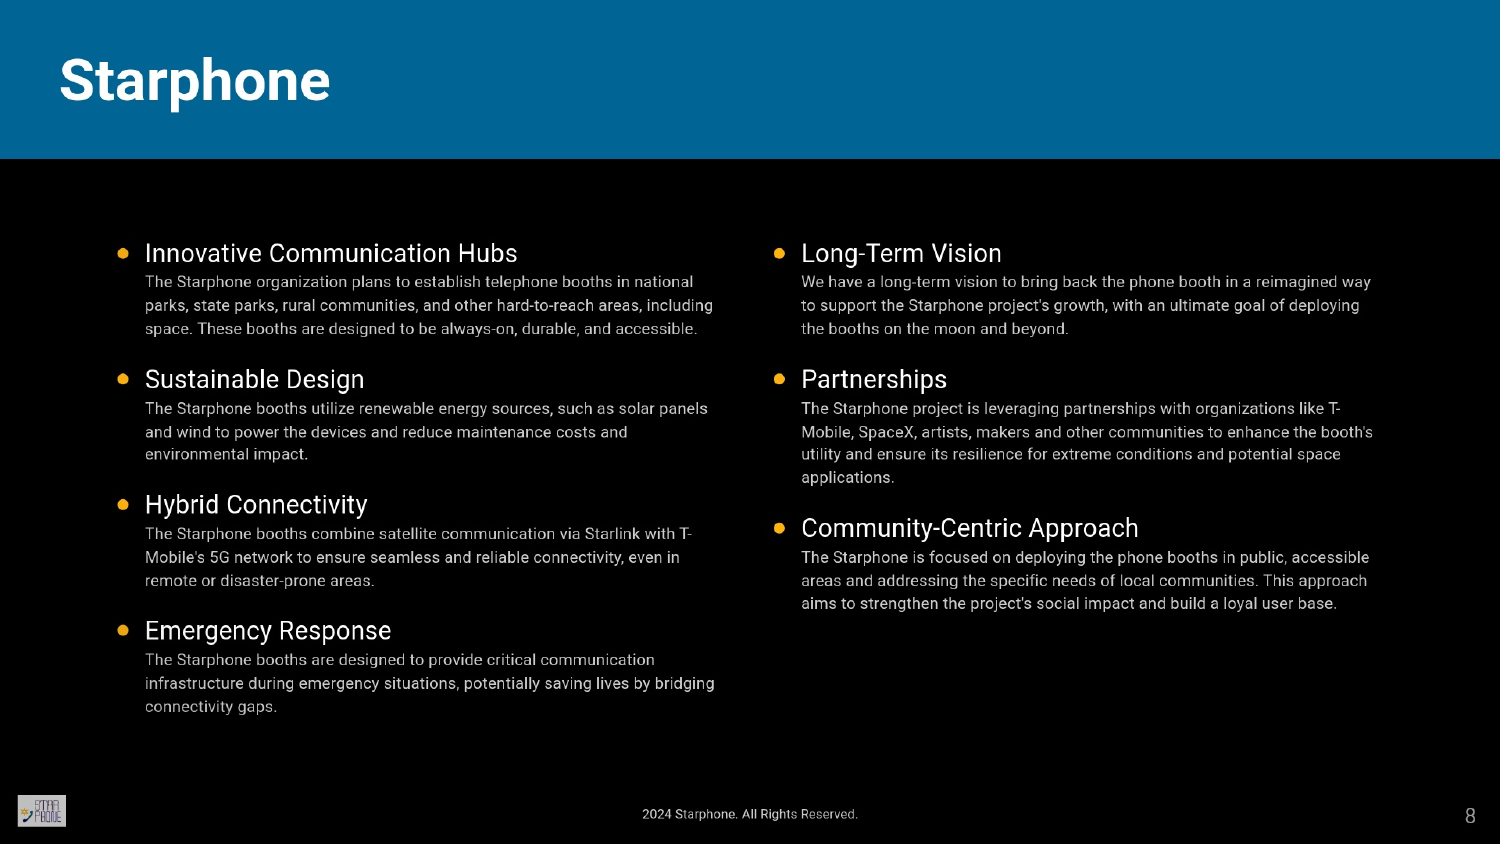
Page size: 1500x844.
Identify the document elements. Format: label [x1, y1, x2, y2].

picture [117, 69, 144, 101]
picture [94, 62, 114, 101]
picture [0, 159, 1500, 844]
picture [61, 59, 92, 101]
picture [301, 70, 329, 101]
picture [235, 70, 264, 101]
picture [269, 70, 296, 100]
picture [171, 69, 198, 112]
picture [204, 58, 230, 100]
picture [149, 69, 167, 100]
